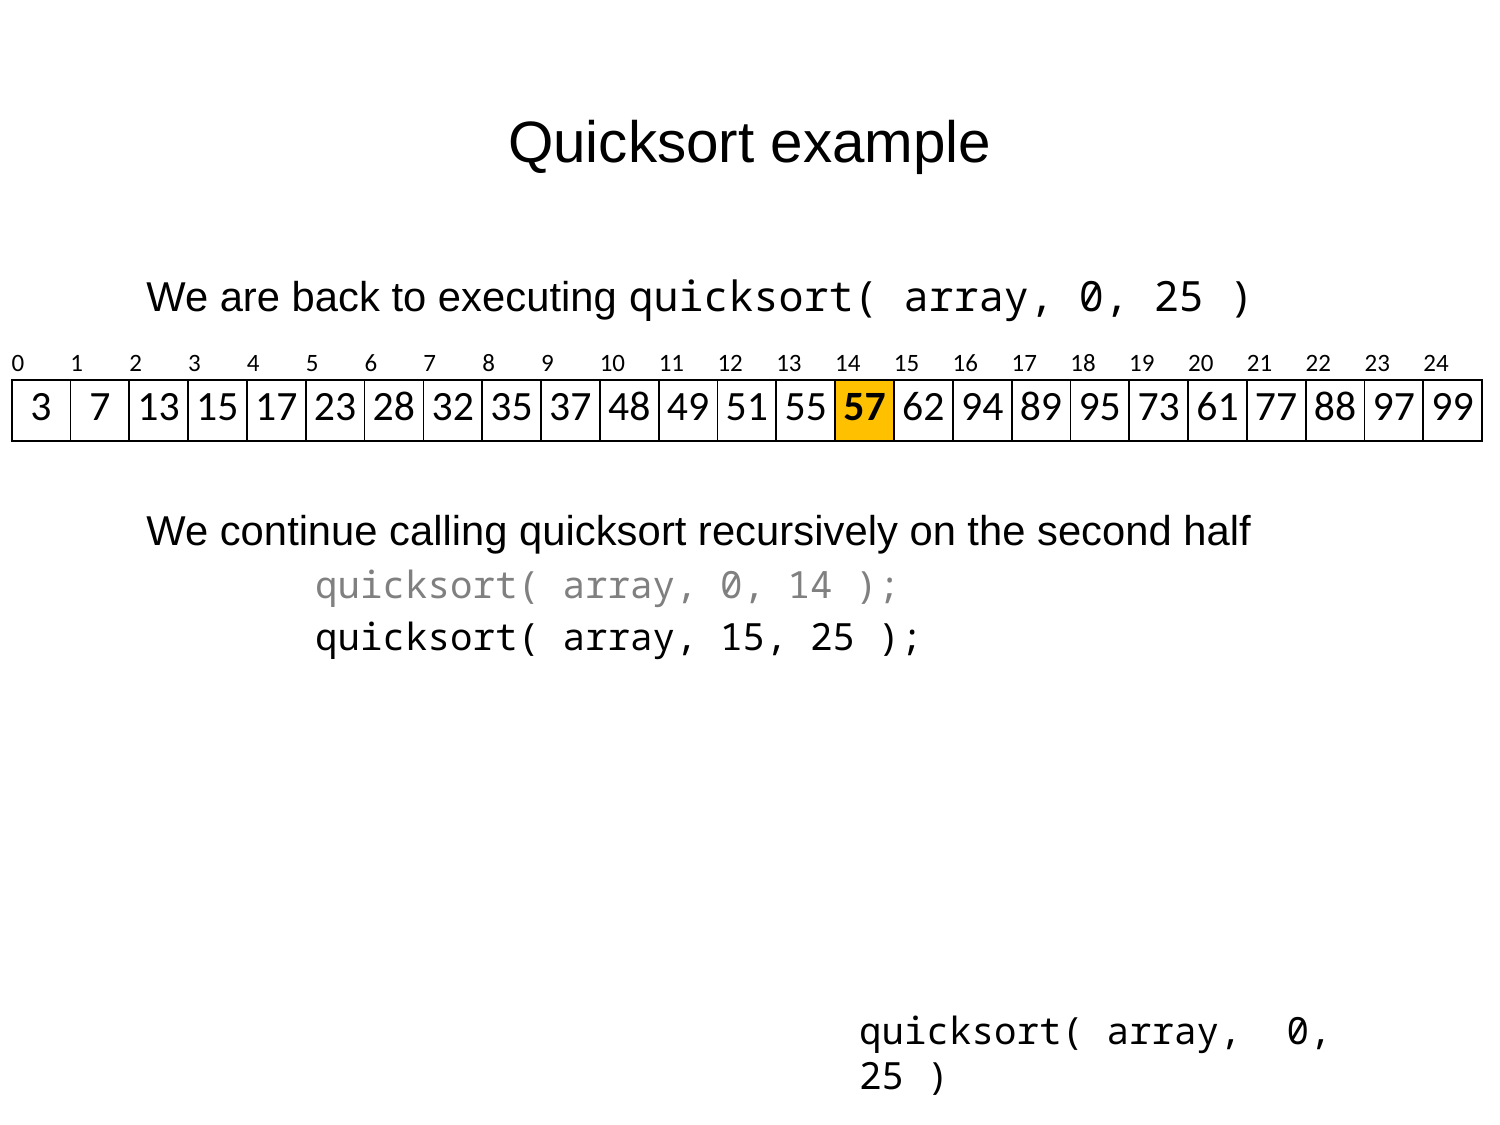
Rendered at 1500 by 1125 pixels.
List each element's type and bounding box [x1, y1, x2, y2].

table_cell [895, 381, 952, 440]
table_cell [601, 381, 658, 440]
table_cell [777, 381, 834, 440]
table_cell [954, 381, 1011, 440]
title [74, 44, 1426, 233]
table_cell [718, 381, 775, 440]
table_cell [248, 381, 305, 440]
table_cell [1424, 381, 1481, 440]
table_cell [1365, 381, 1422, 440]
table_cell [189, 381, 246, 440]
table_cell [307, 381, 364, 440]
table_cell [483, 381, 540, 440]
table_cell [130, 381, 187, 440]
table_cell [542, 381, 599, 440]
table_cell [13, 381, 70, 440]
list [74, 442, 1426, 1006]
table_cell [365, 381, 423, 440]
table_cell [1071, 381, 1128, 440]
table_cell [1307, 381, 1364, 440]
list [74, 262, 1426, 350]
table_cell [660, 381, 717, 440]
table_cell [71, 381, 128, 440]
table_cell [836, 381, 893, 440]
table_cell [1189, 381, 1246, 440]
table_cell [1013, 381, 1070, 440]
table_header [12, 350, 1482, 379]
text_box [844, 999, 1447, 1105]
table_cell [1130, 381, 1187, 440]
table_cell [424, 381, 481, 440]
table_cell [1248, 381, 1305, 440]
